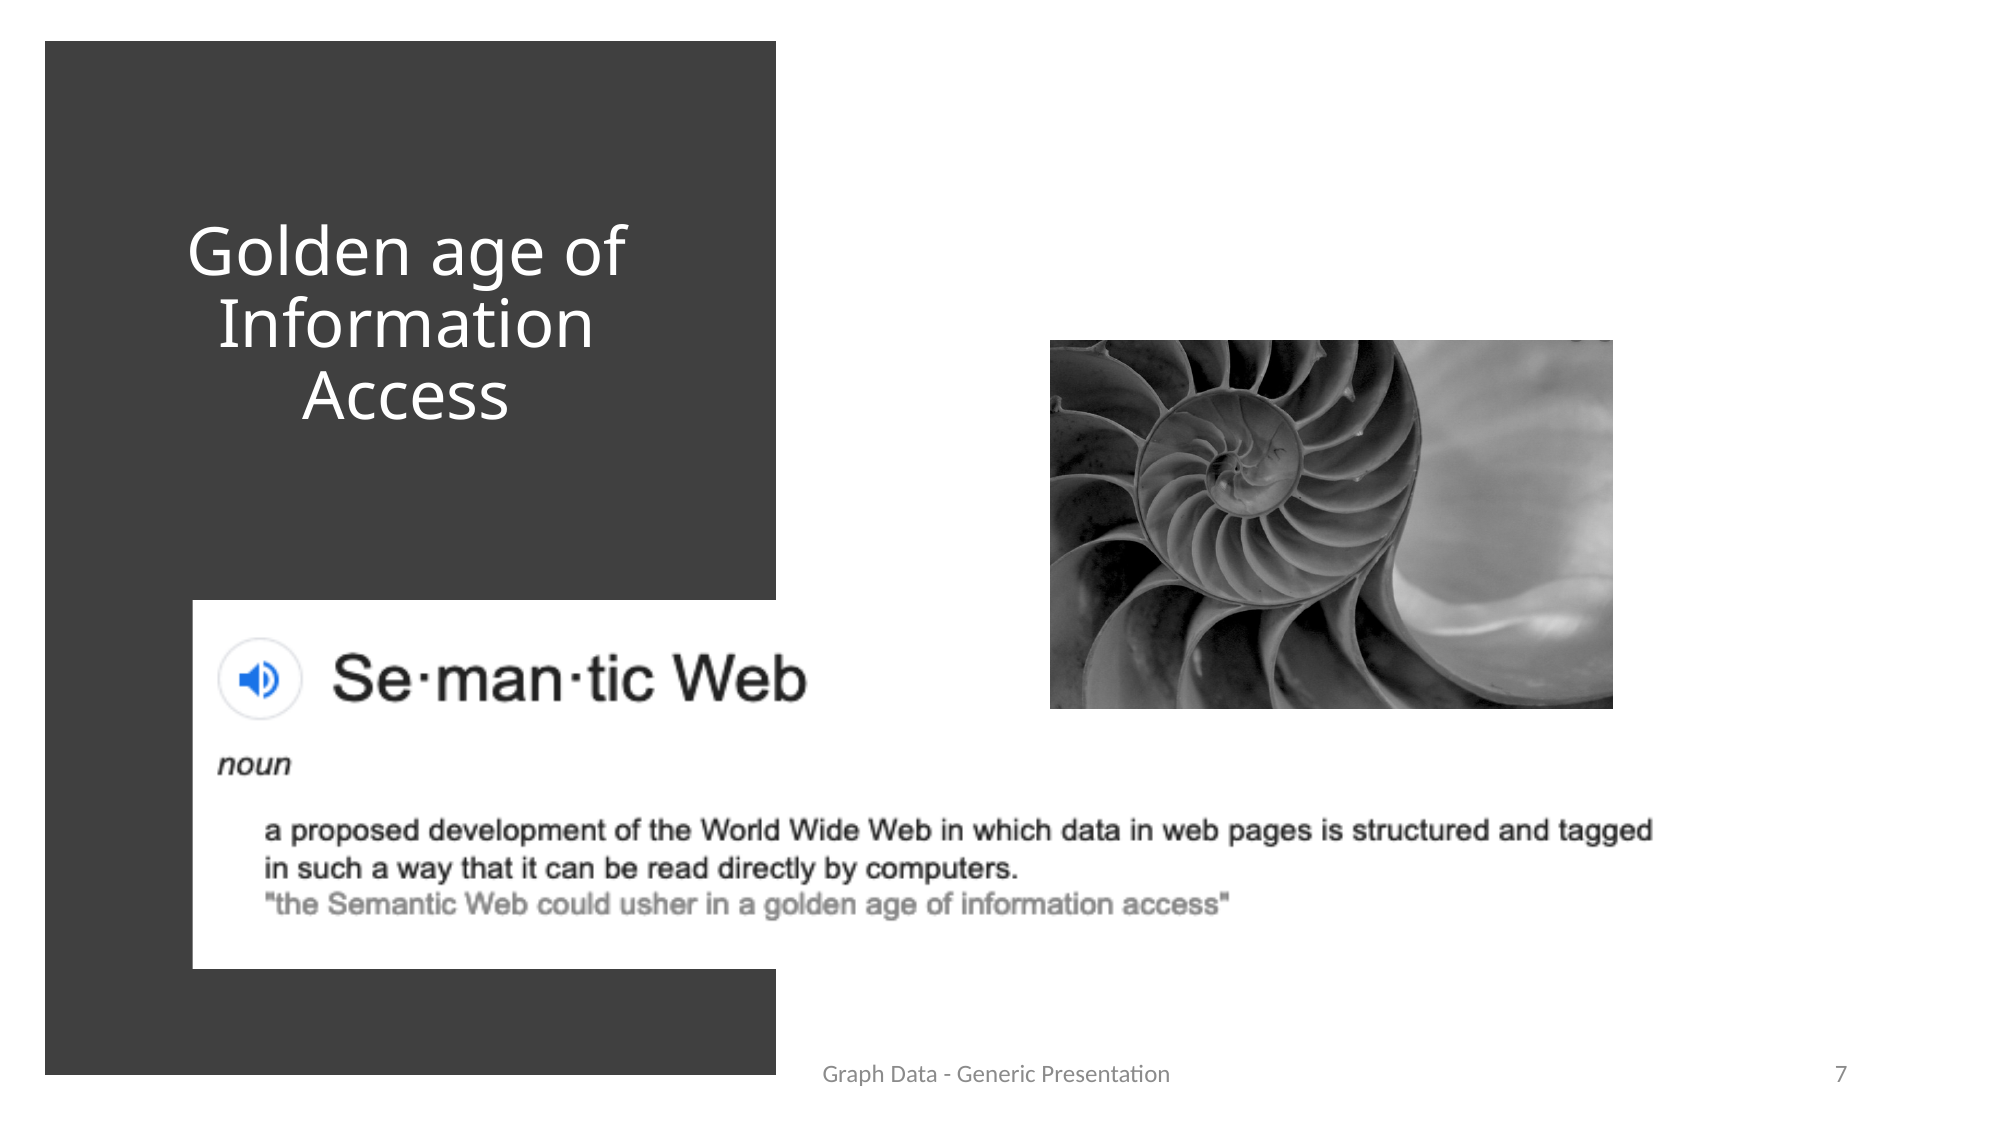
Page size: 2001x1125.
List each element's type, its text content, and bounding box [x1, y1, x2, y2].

footer Graph Data - Generic Presentation [662, 1042, 1338, 1103]
picture [1050, 340, 1613, 709]
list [192, 600, 1688, 969]
title Golden age of Information Access [121, 121, 693, 530]
text_box [54, 50, 767, 1066]
slide_number 6 [1412, 1042, 1863, 1103]
